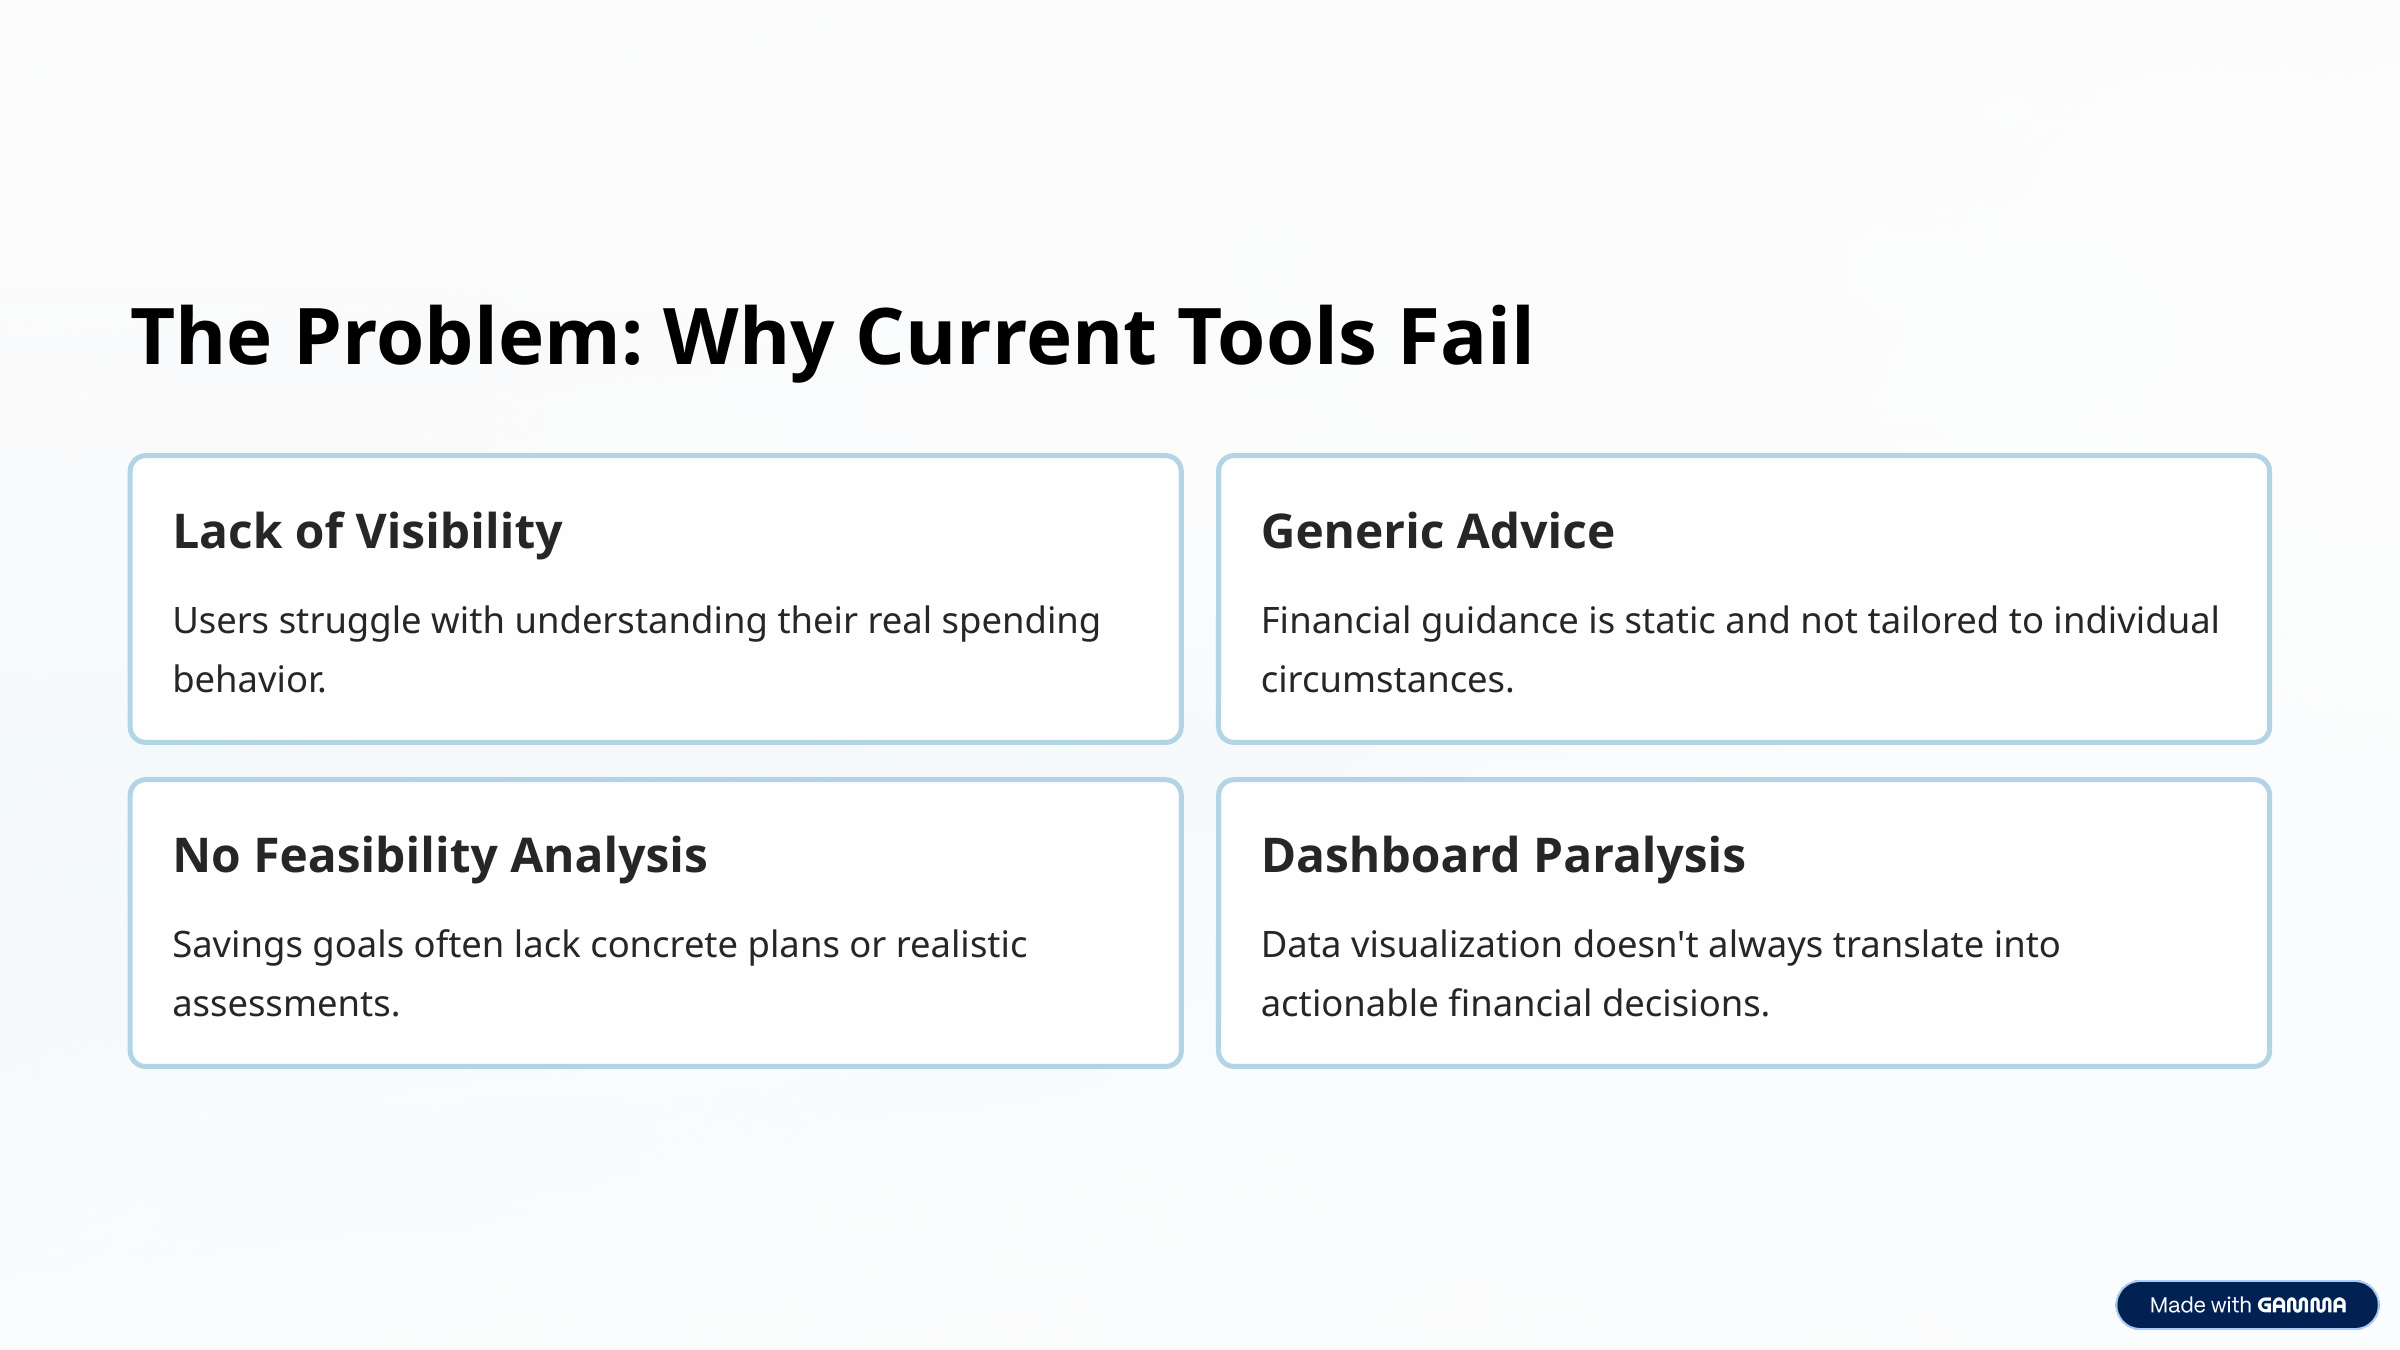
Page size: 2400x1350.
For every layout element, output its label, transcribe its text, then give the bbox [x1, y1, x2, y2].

picture [2106, 1271, 2389, 1339]
text_box No Feasibility Analysis [172, 821, 682, 883]
text_box Lack of Visibility [172, 497, 661, 559]
text_box Users struggle with understanding their real spending behavior. [172, 581, 1140, 701]
text_box [130, 779, 1182, 1067]
text_box The Problem: Why Current Tools Fail [130, 283, 1447, 382]
text_box Dashboard Paralysis [1260, 821, 1750, 883]
text_box [1218, 779, 2270, 1067]
text_box Generic Advice [1260, 497, 1750, 559]
text_box Savings goals often lack concrete plans or realistic assessments. [172, 905, 1140, 1025]
text_box Data visualization doesn't always translate into actionable financial decisions. [1260, 905, 2228, 1025]
text_box [130, 455, 1182, 743]
text_box Financial guidance is static and not tailored to individual circumstances. [1260, 581, 2228, 701]
text_box [1218, 455, 2270, 743]
